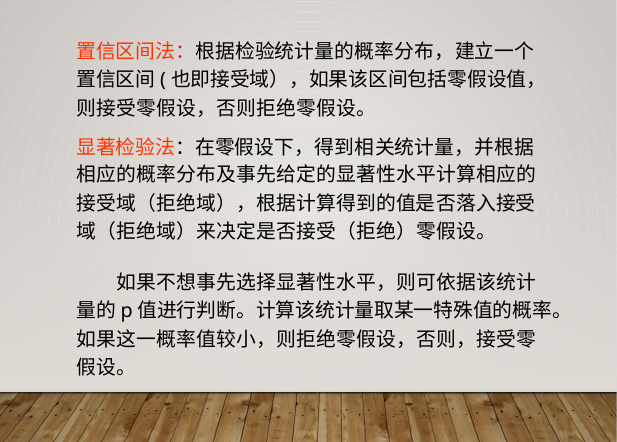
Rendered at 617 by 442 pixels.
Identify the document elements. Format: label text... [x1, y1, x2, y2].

text_box 如果不想事先选择显著性水平，则可依据该统计 量的p值进行判断。计算该统计量取某一特殊值的概率。 如果这一概率值较小，则拒绝零假设，否则，接受零 假设。 [76, 273, 617, 379]
text_box 置信区间法：根据检验统计量的概率分布，建立一个 置信区间(也即接受域），如果该区间包括零假设值， 则接受零假设，否则拒绝零假设。 [76, 42, 617, 120]
picture [0, 392, 617, 442]
text_box 显著检验法：在零假设下，得到相关统计量，并根据 相应的概率分布及事先给定的显著性水平计算相应的 接受域（拒绝域），根据计算得到的值是否落入接受 域（拒绝域）来决定是否接受（拒绝）零假设。 [76, 138, 606, 244]
